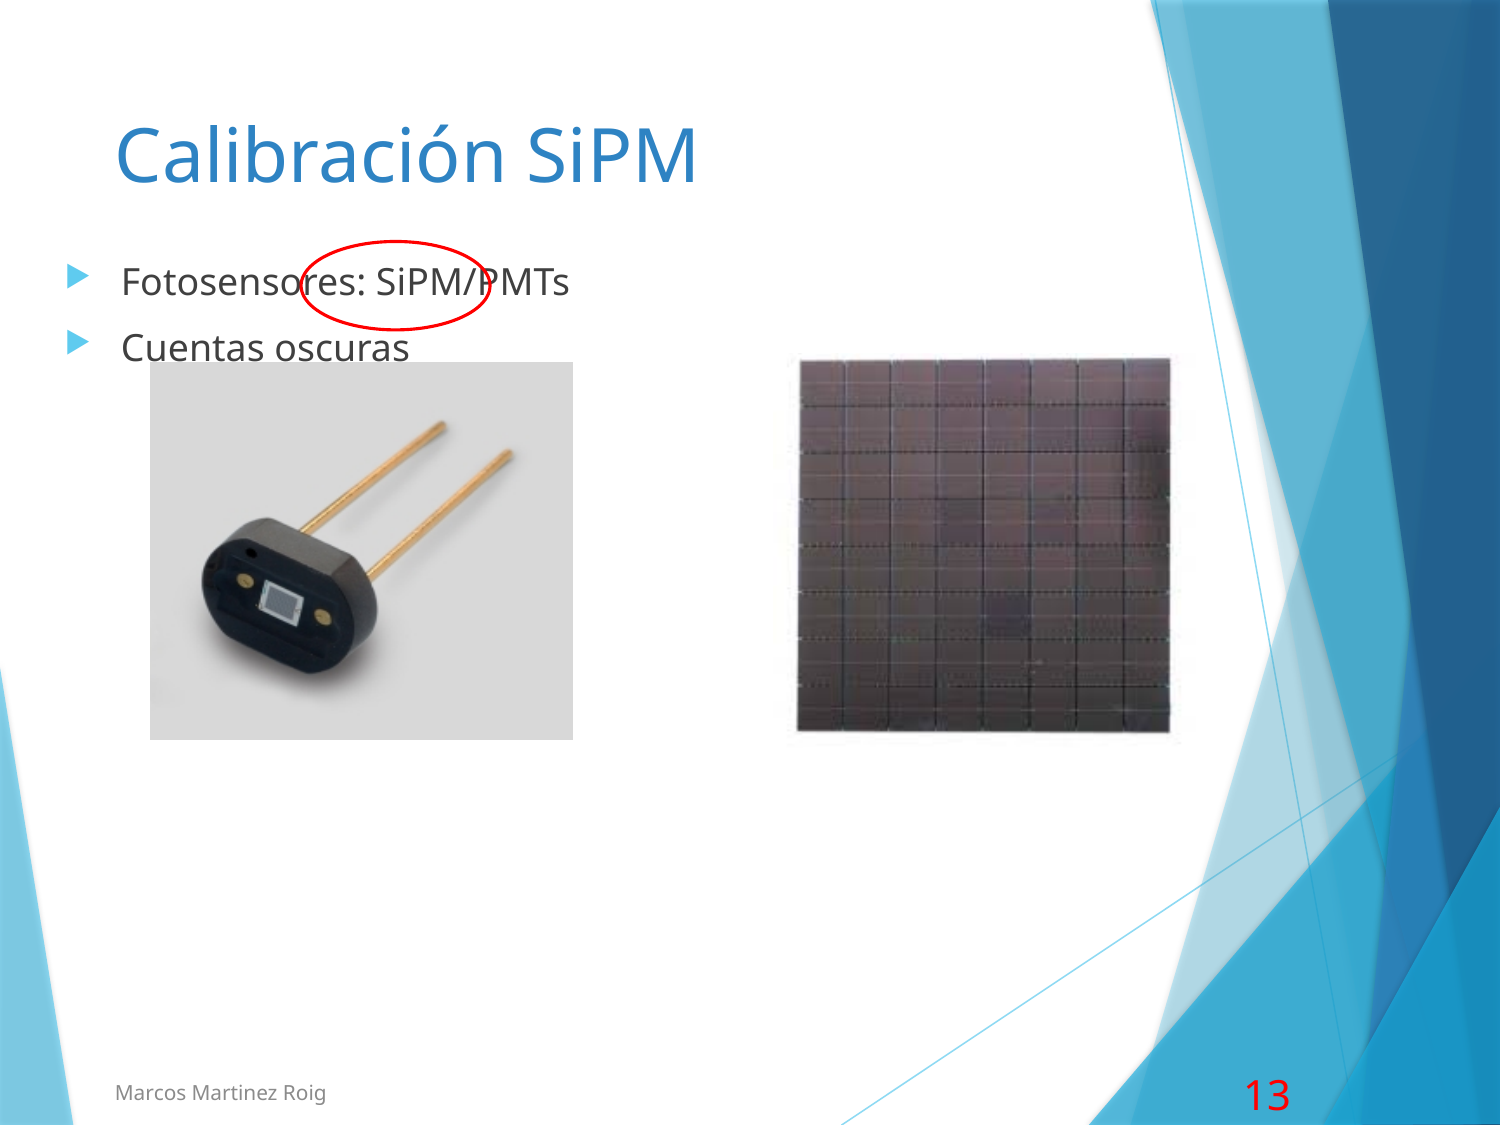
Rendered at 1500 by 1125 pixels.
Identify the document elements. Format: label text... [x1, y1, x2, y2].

picture [773, 353, 1196, 749]
title Calibración SiPM [99, 99, 1142, 250]
footer Marcos Martinez Roig [99, 1061, 859, 1122]
text_box [299, 239, 492, 332]
slide_number 13 [1222, 1063, 1307, 1124]
picture [149, 361, 574, 740]
list Fotosensores: SiPM/PMTs Cuentas oscuras [49, 250, 1445, 1106]
